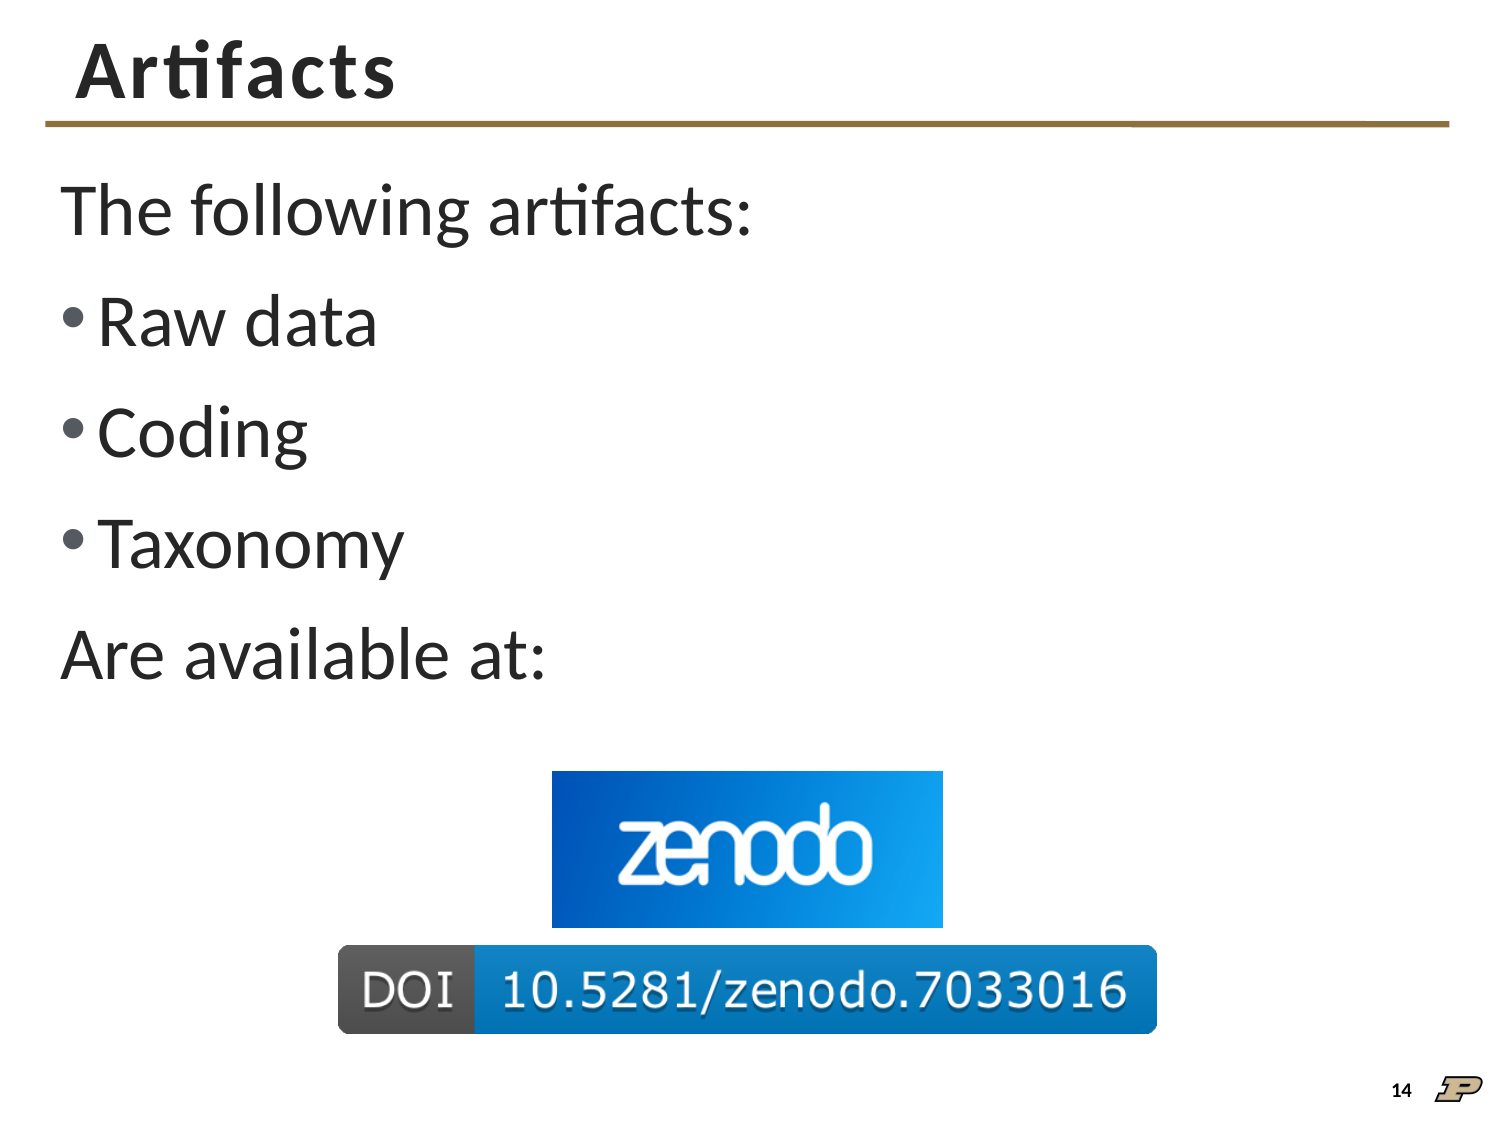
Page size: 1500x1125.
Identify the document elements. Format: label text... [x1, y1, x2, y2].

picture [1434, 1076, 1483, 1102]
list The following artifacts: Raw data Coding Taxonomy Are available at: [45, 153, 1450, 1060]
title Artifacts [43, 17, 1452, 127]
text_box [338, 771, 1156, 1034]
slide_number 14 [1371, 1059, 1432, 1120]
